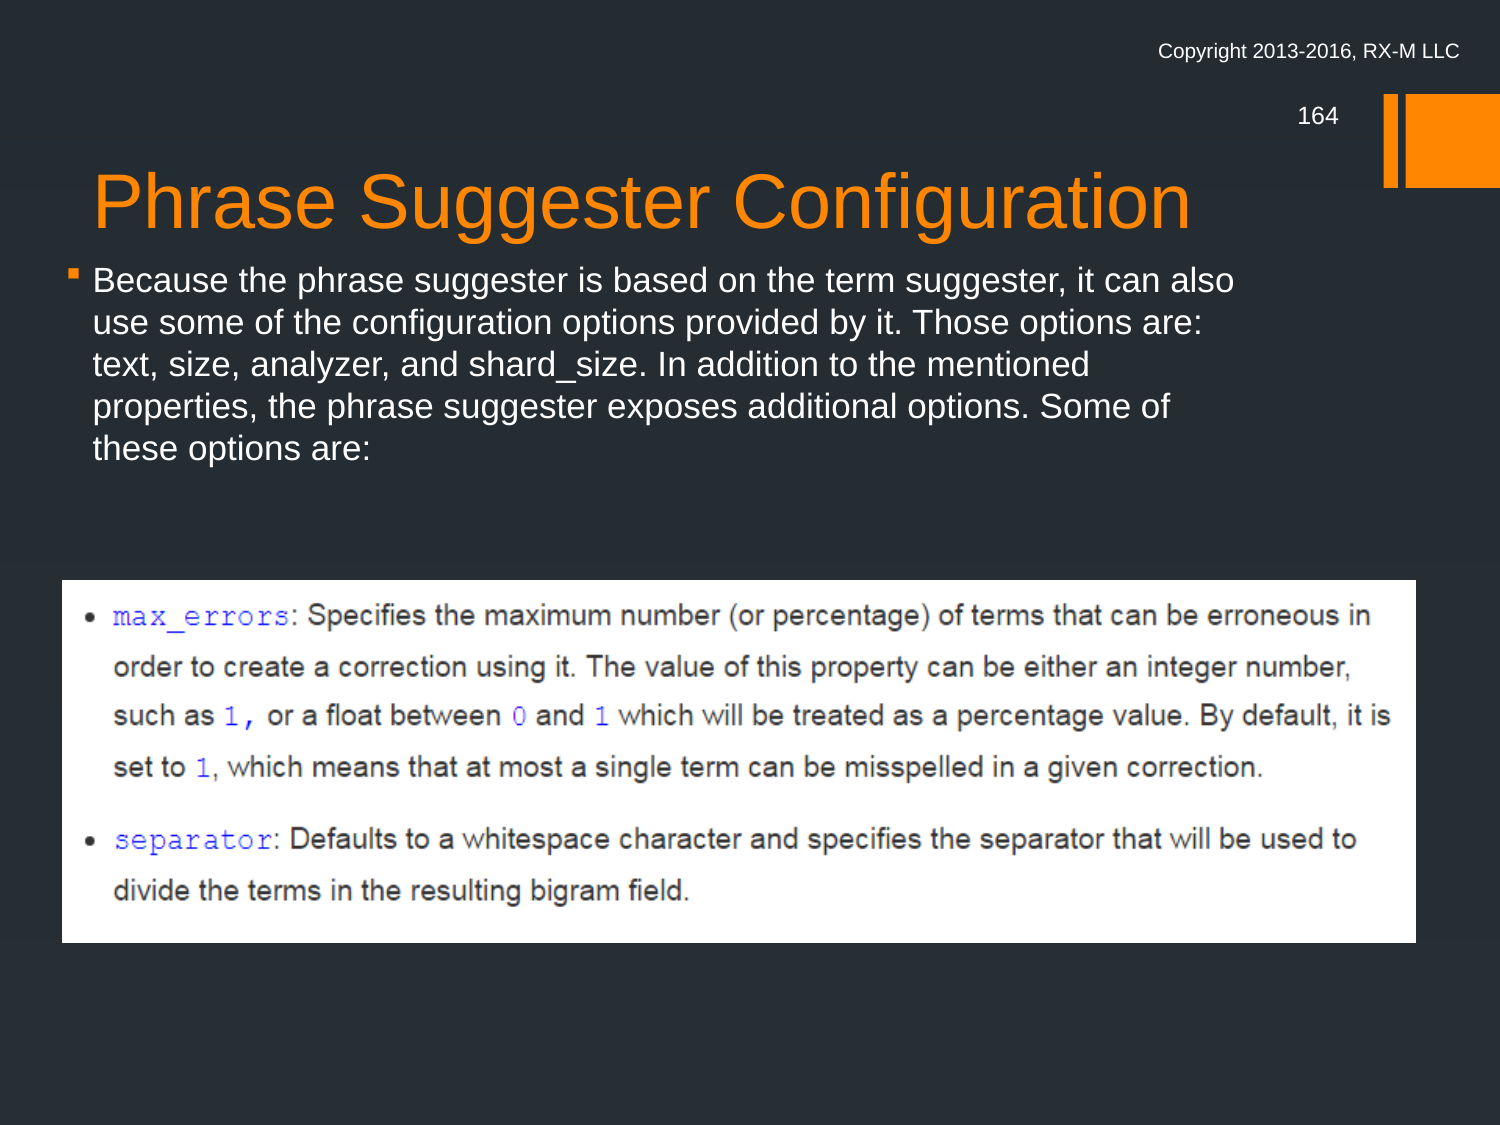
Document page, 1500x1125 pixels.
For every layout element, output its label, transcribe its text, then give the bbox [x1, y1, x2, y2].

picture [61, 579, 1417, 944]
slide_number 164 [1199, 90, 1355, 140]
list Because the phrase suggester is based on the term suggester, it can also use some of the configuration options provided by it. Those options are: text, size, analyzer, and shard_size. In addition to the mentioned properties, the phrase suggester exposes additional options. Some of these options are: [43, 249, 1278, 475]
title Phrase Suggester Configuration [77, 62, 1278, 249]
footer Copyright 2013-2016, RX-M LLC [1106, 37, 1475, 88]
